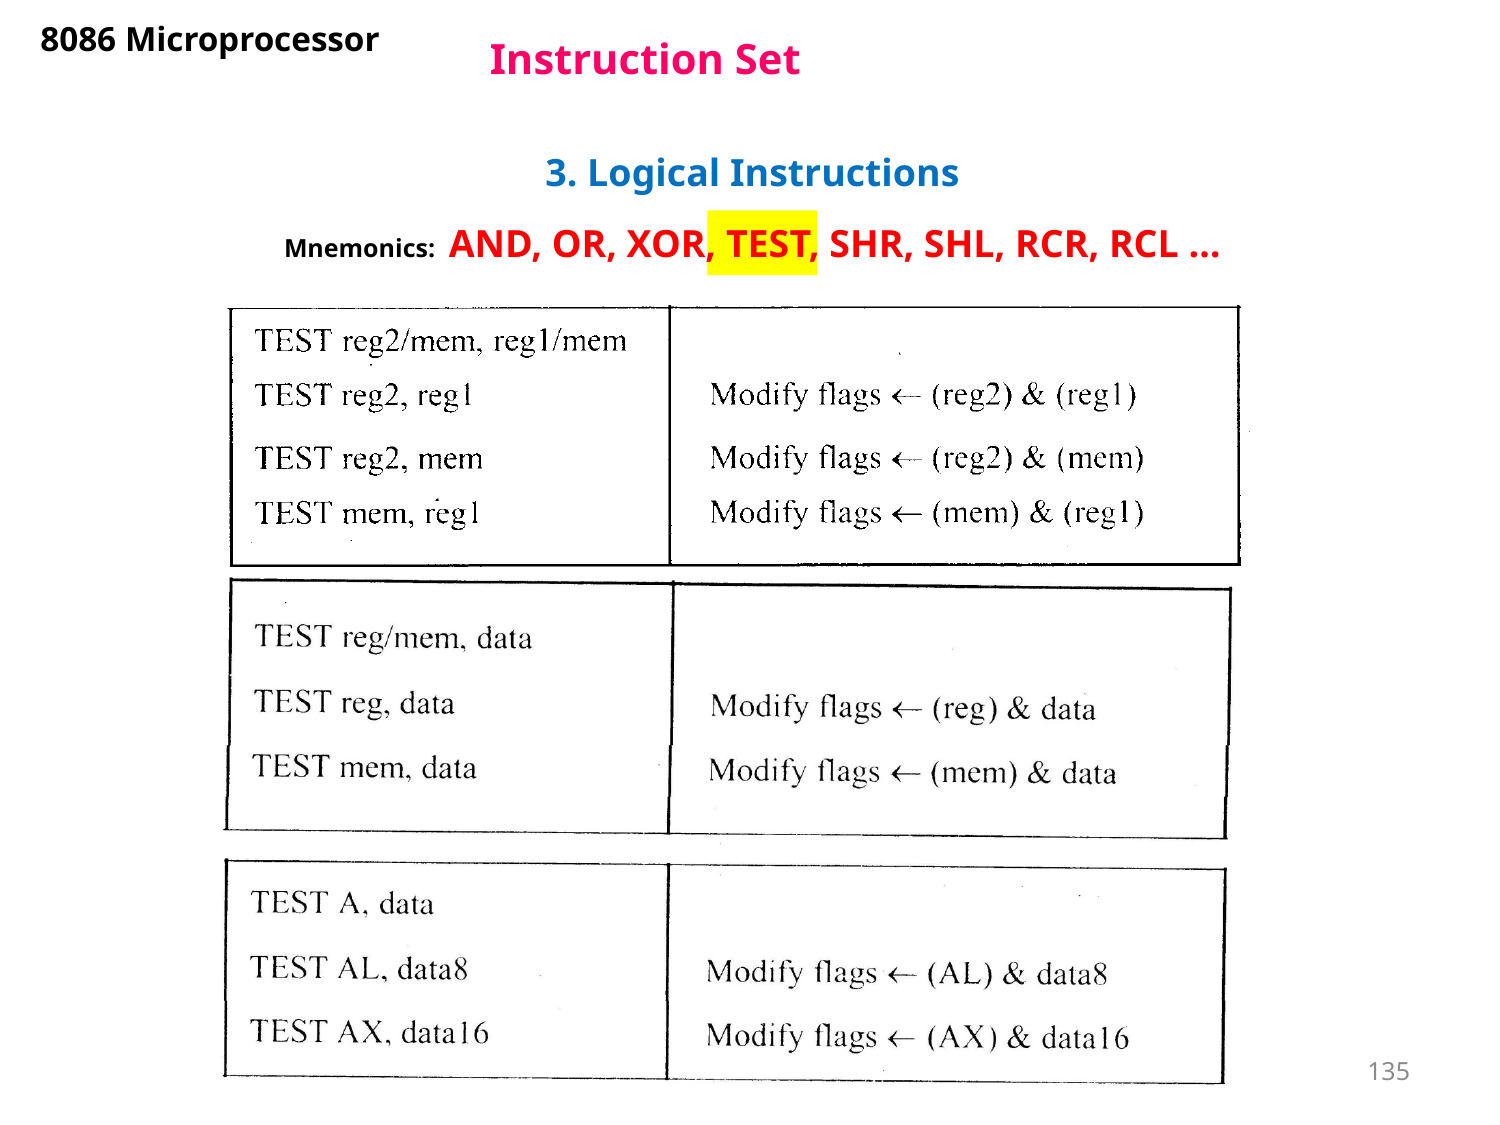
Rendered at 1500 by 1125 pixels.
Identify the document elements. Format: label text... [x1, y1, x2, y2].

text_box Instruction Set [474, 18, 1463, 99]
picture [210, 300, 1251, 1093]
text_box <number> [1074, 1042, 1425, 1103]
text_box 3. Logical Instructions [41, 137, 1464, 206]
text_box [705, 273, 819, 277]
text_box [705, 208, 819, 212]
text_box 8086 Microprocessor [10, 10, 411, 106]
text_box Mnemonics: AND, OR, XOR, TEST, SHR, SHL, RCR, RCL … [43, 212, 1463, 273]
